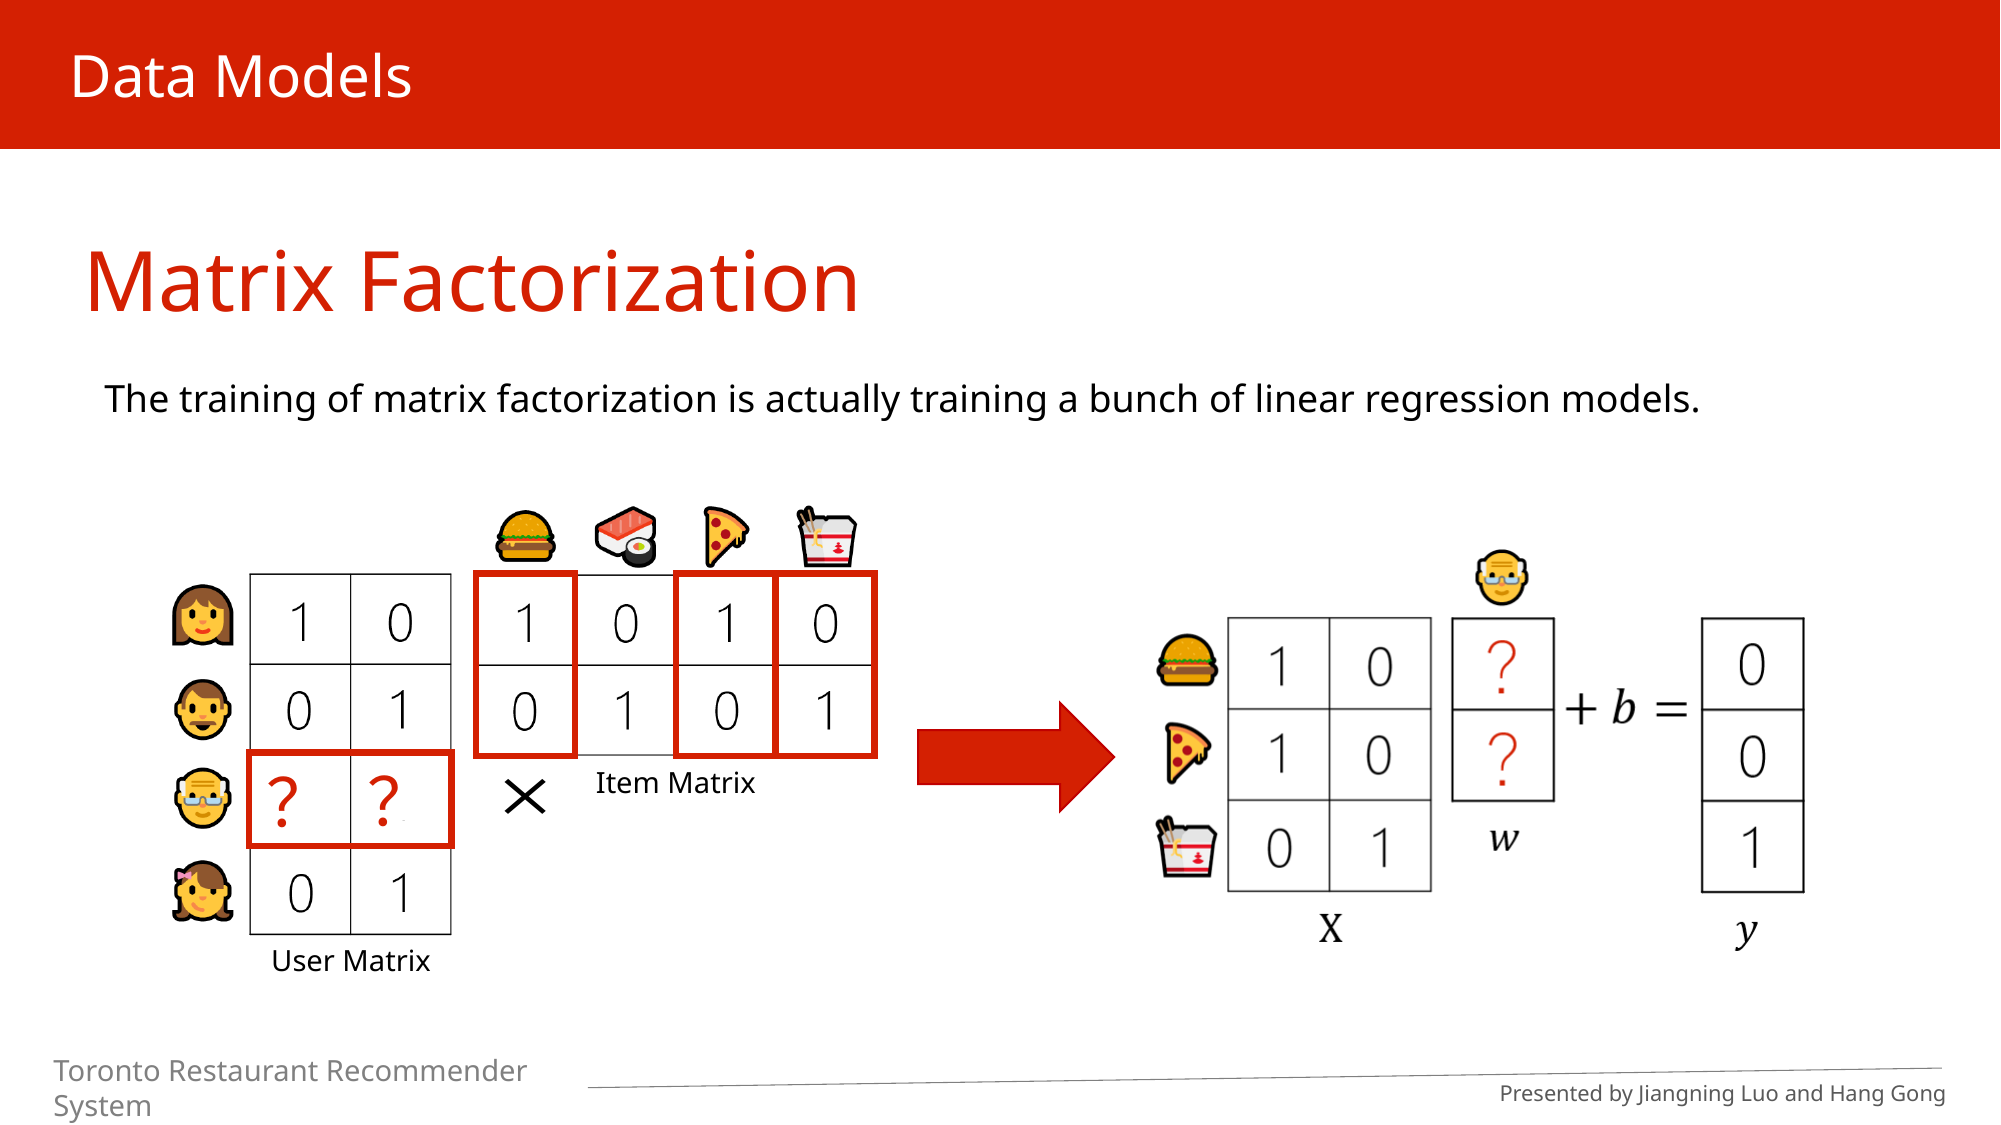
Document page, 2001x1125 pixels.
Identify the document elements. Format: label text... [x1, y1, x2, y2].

text_box [917, 700, 1115, 814]
text_box The training of matrix factorization is actually training a bunch of linear regression models. [89, 367, 1794, 428]
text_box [132, 484, 897, 986]
text_box Data Models [54, 32, 502, 117]
picture [1115, 531, 1806, 966]
text_box Matrix Factorization [68, 220, 1515, 336]
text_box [38, 1045, 1962, 1114]
text_box [0, 0, 2000, 150]
